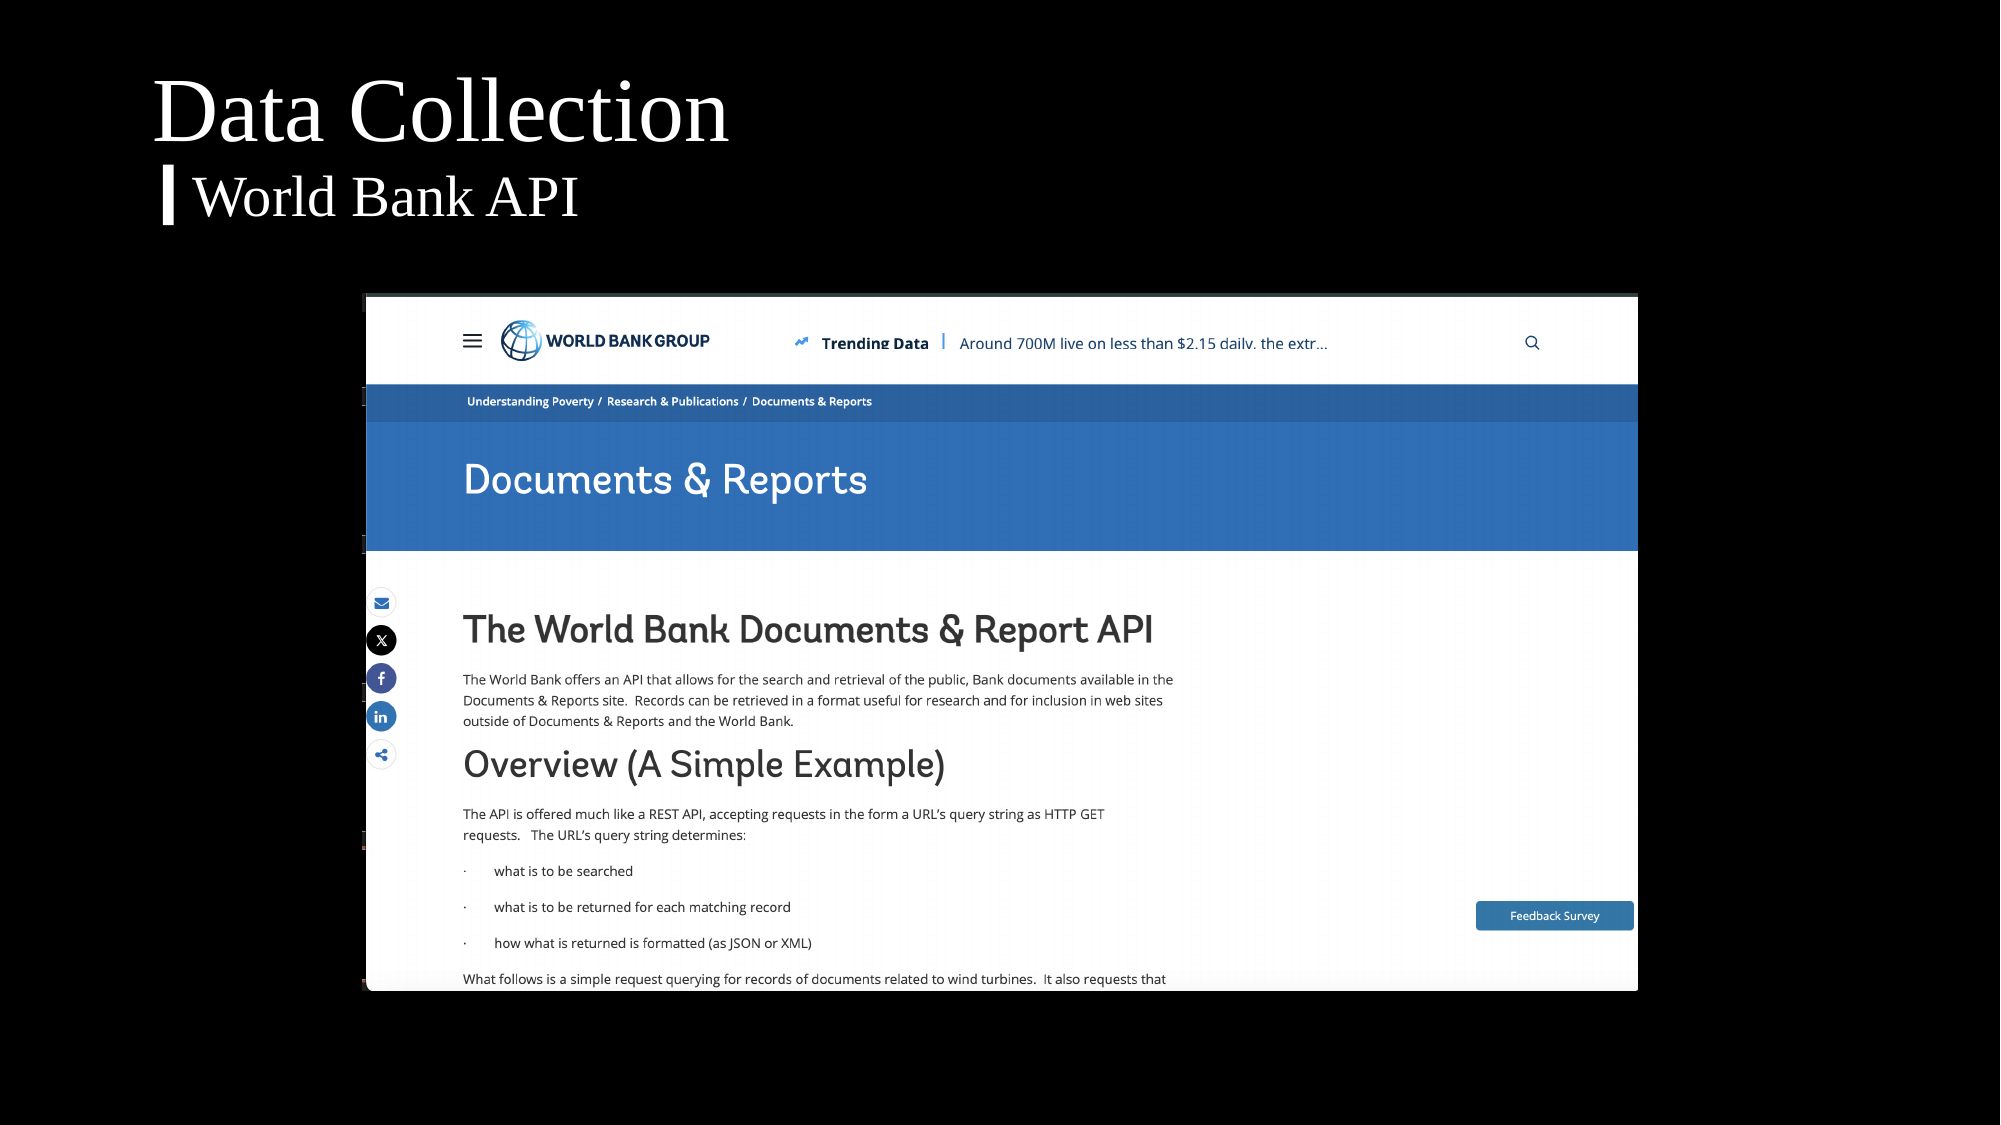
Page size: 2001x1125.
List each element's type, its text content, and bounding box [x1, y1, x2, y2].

text_box World Bank API [163, 88, 1889, 307]
text_box Data Collection [137, 3, 1863, 221]
picture [362, 293, 1638, 991]
text_box [162, 164, 175, 226]
